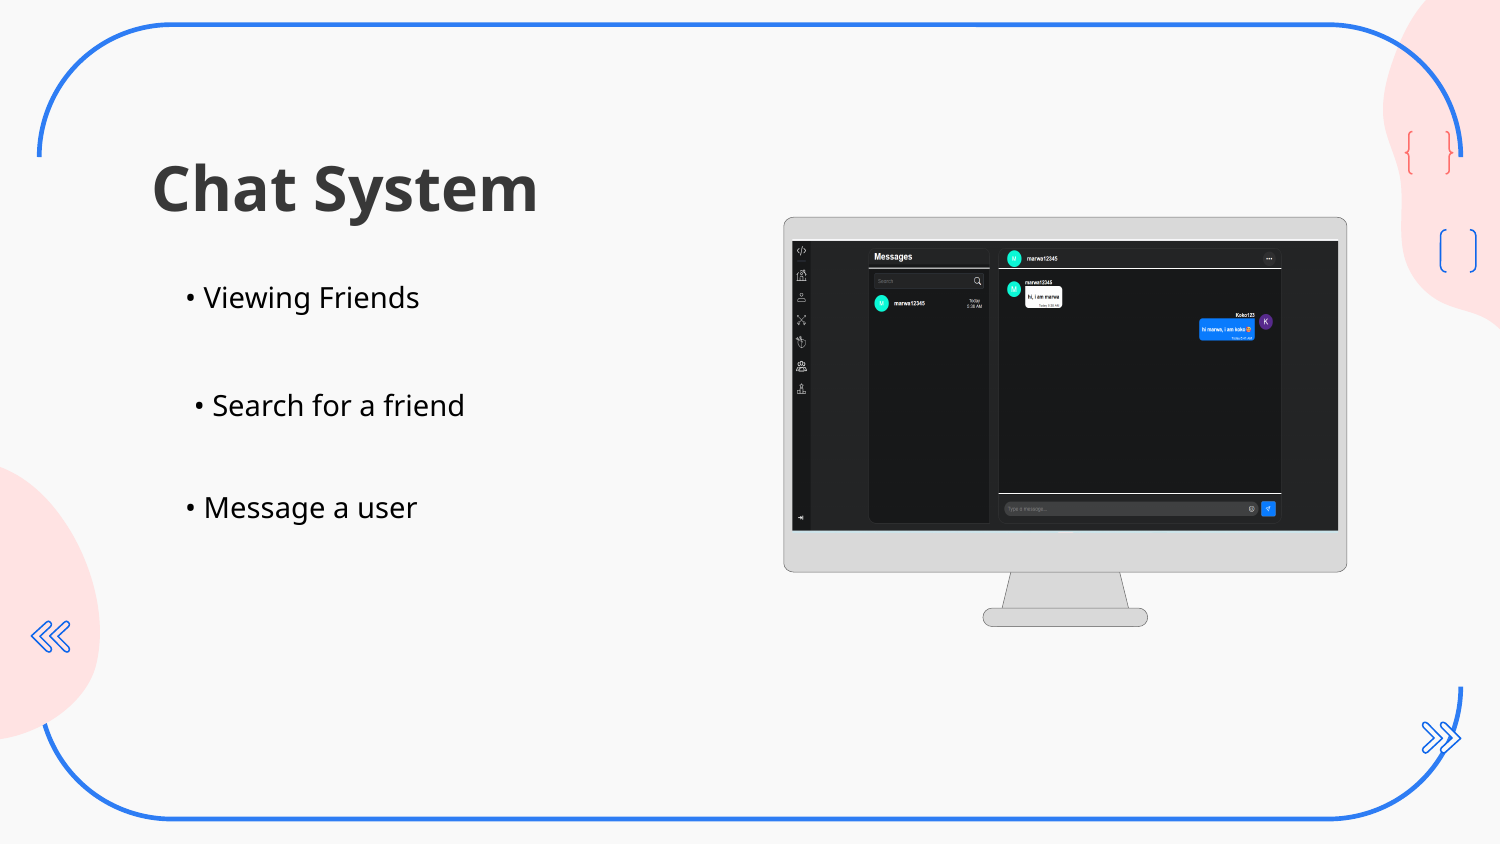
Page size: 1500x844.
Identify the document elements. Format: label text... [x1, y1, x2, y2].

text_box • Message a user [170, 447, 778, 602]
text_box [783, 216, 1348, 627]
picture [792, 239, 1339, 533]
title Chat System [136, 65, 728, 240]
text_box • Viewing Friends [170, 236, 778, 322]
text_box • Search for a friend [179, 345, 778, 500]
